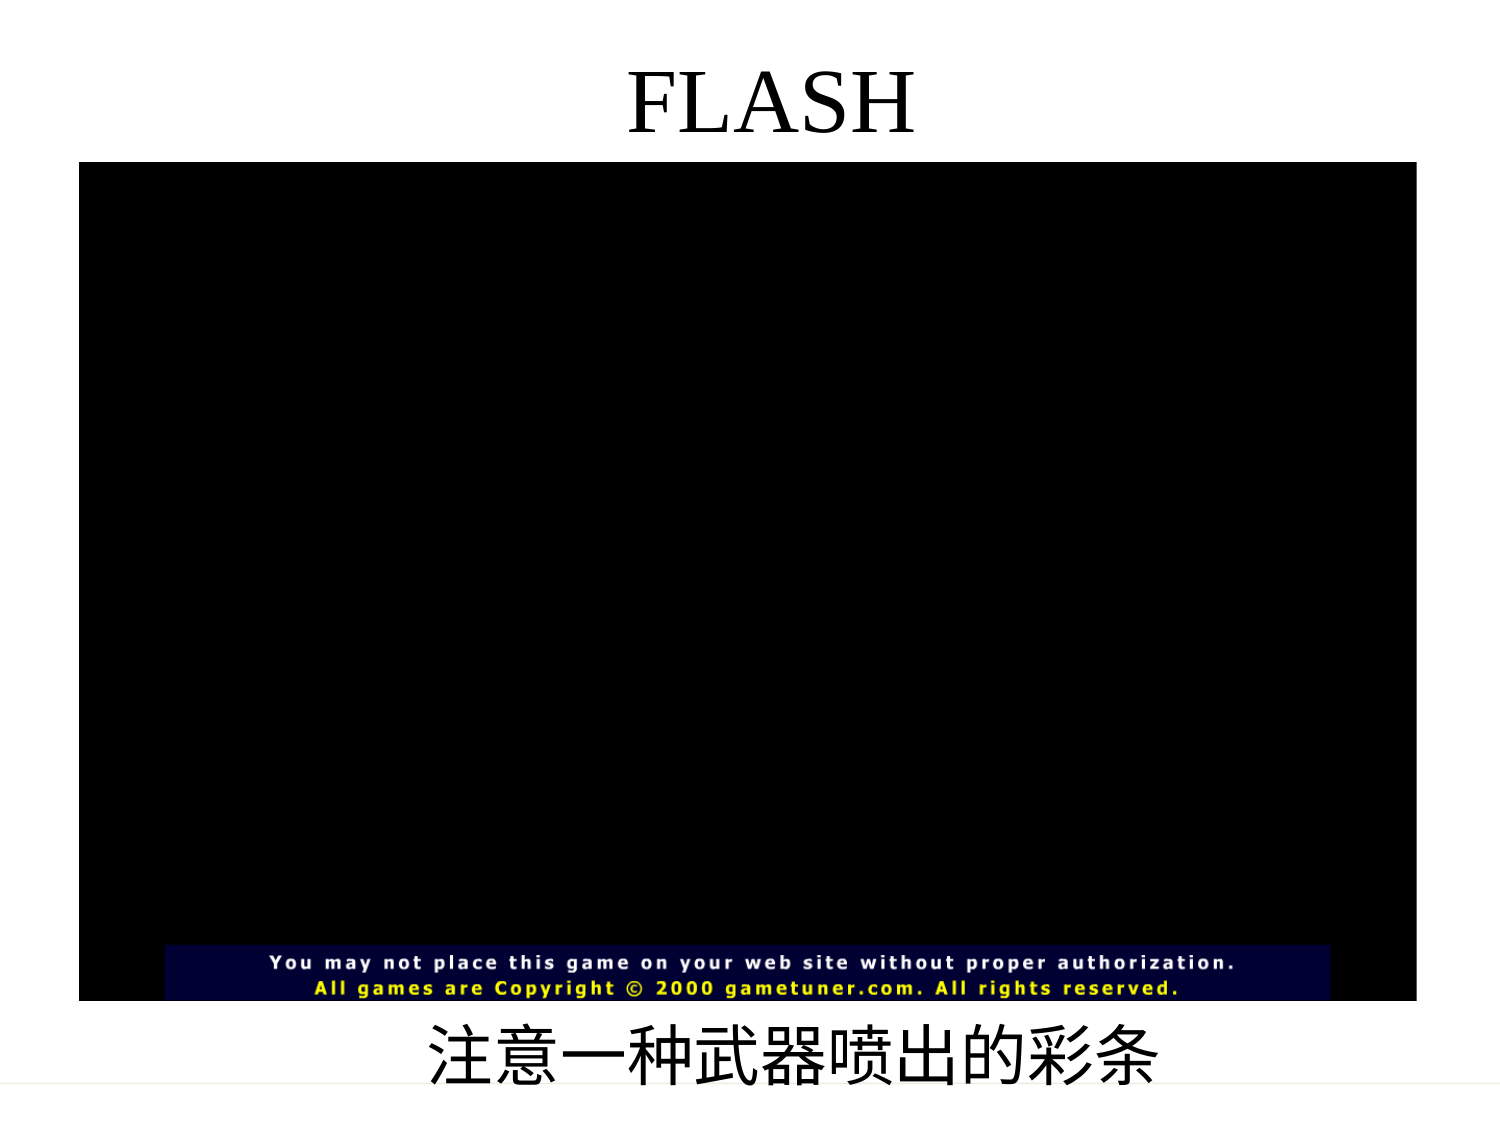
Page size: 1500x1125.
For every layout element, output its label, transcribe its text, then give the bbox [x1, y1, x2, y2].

text_box 注意一种武器喷出的彩条 [412, 1006, 1177, 1101]
text_box FLASH [611, 33, 932, 159]
